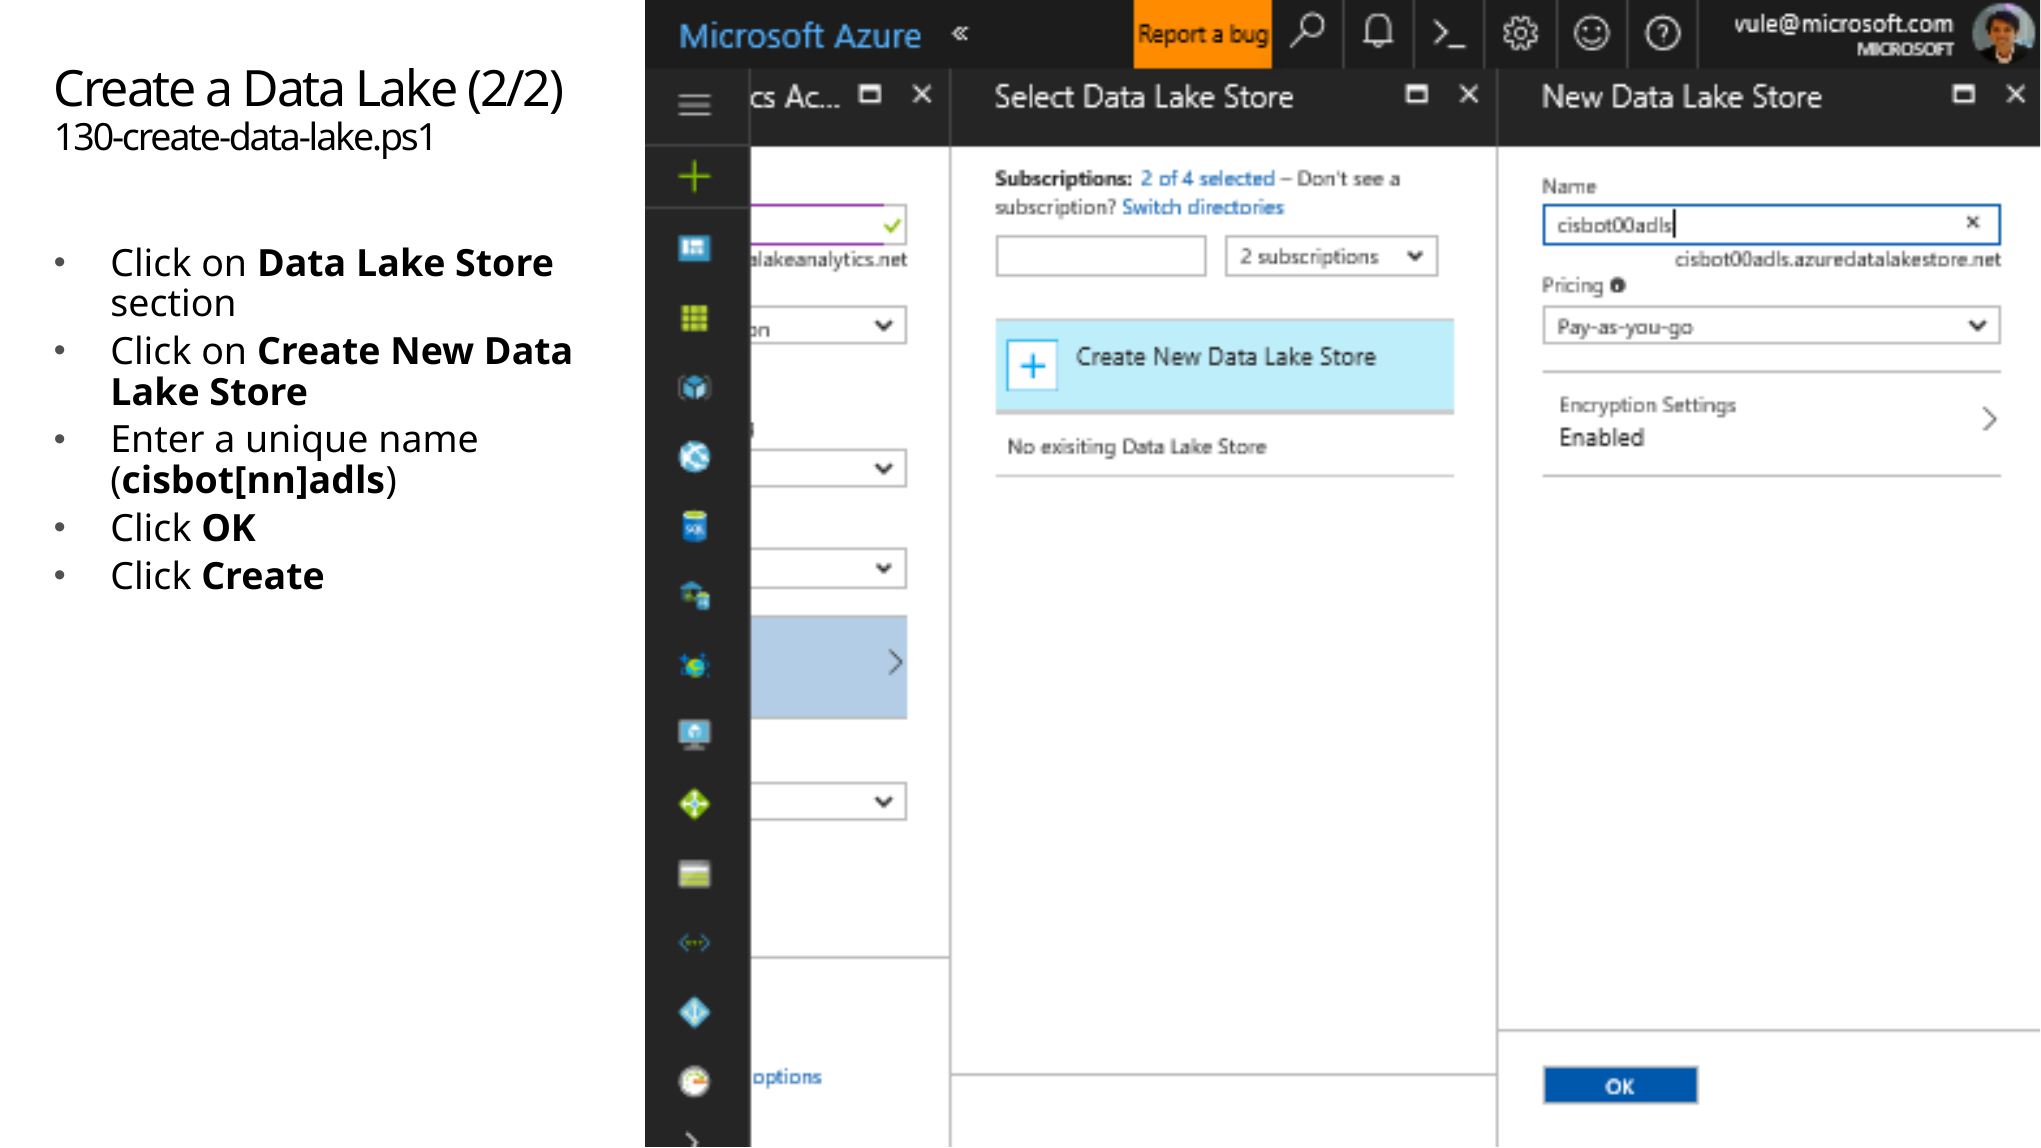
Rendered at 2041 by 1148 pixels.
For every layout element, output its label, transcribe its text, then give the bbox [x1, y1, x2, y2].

title Create a Data Lake (2/2) 130-create-data-lake.ps1 [30, 48, 601, 179]
picture [644, 0, 2041, 1148]
list Click on Data Lake Store section Click on Create New Data Lake Store Enter a unique name (cisbot[nn]adls) Click OK Click Create [30, 228, 601, 623]
